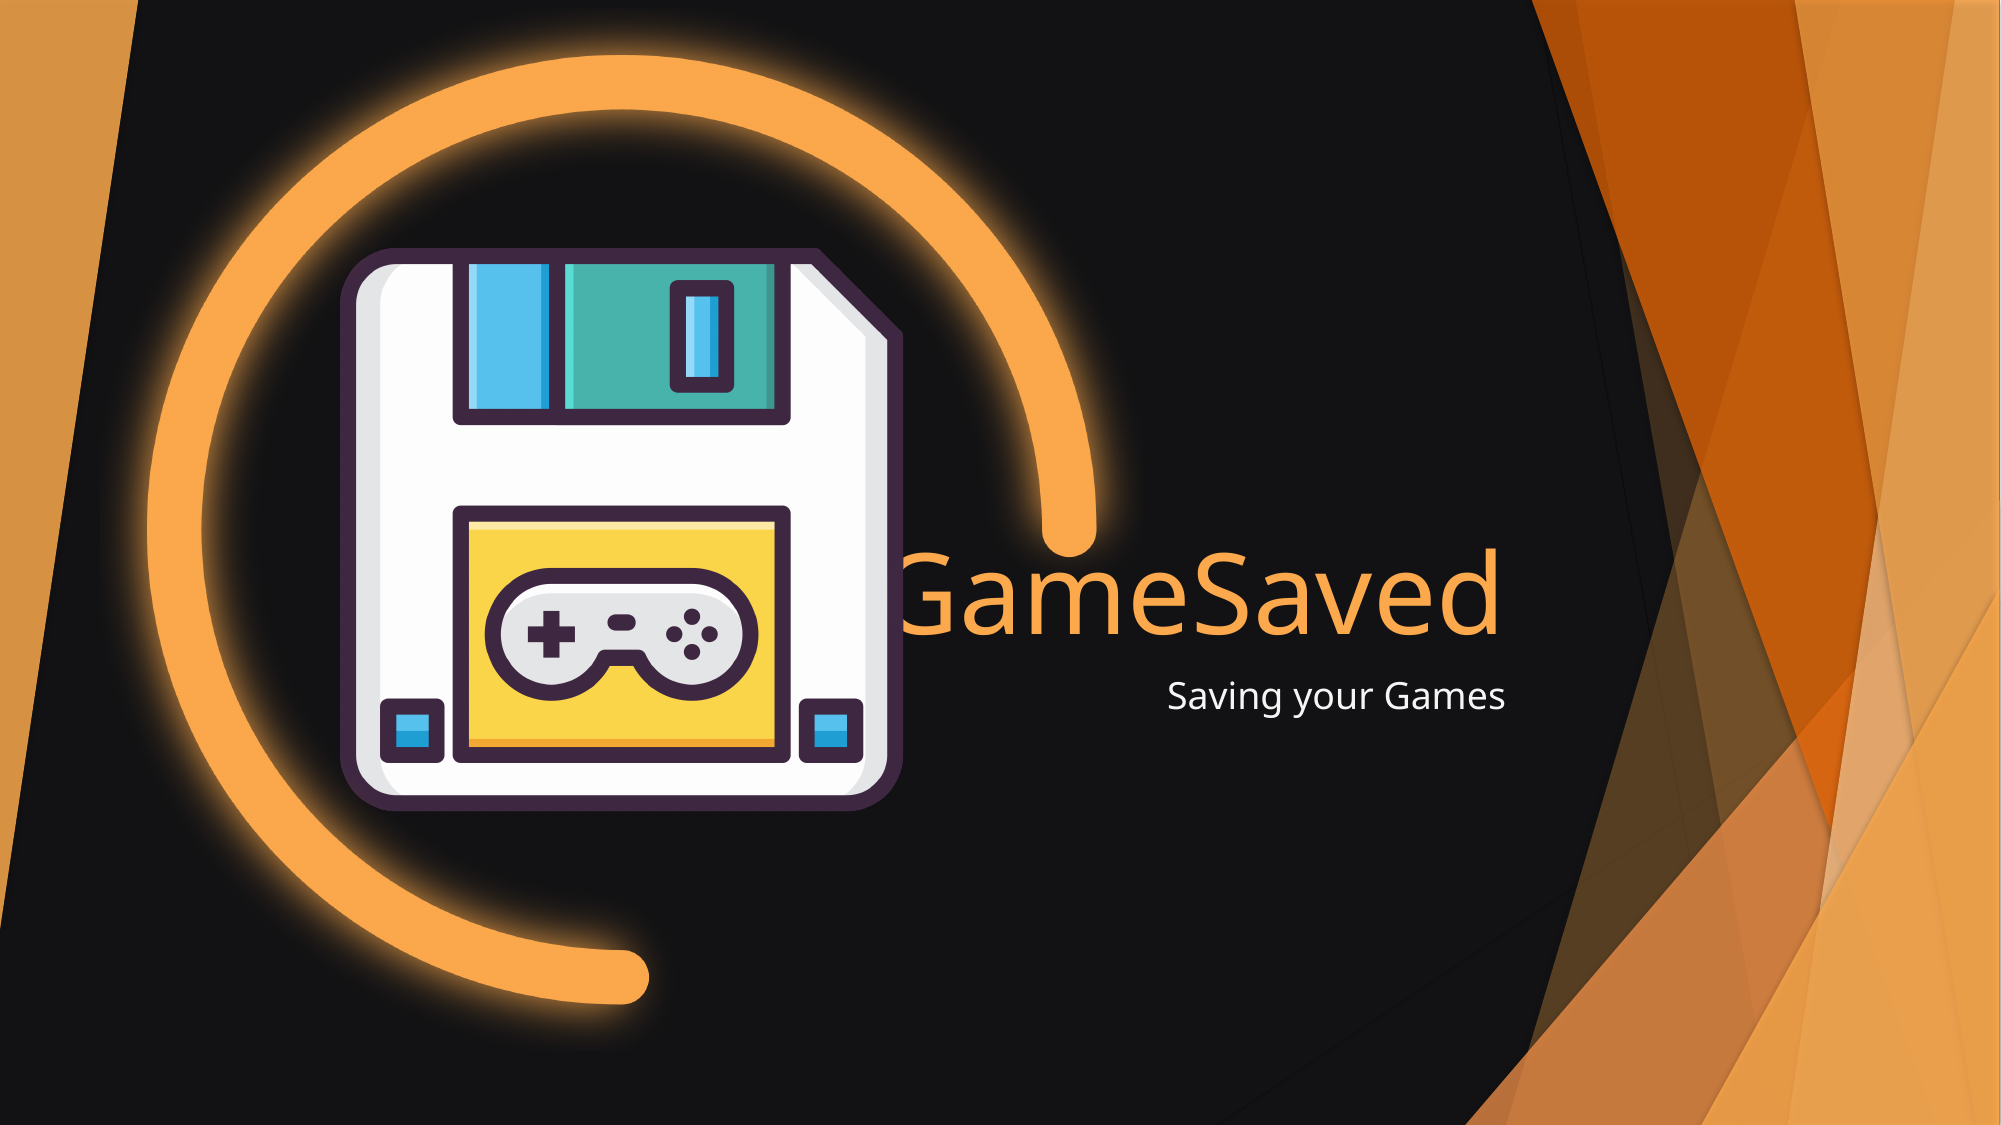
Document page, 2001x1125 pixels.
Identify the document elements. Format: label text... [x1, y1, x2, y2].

title GameSaved [1149, 394, 1522, 664]
picture [98, 7, 1144, 1052]
subtitle Saving your Games [1149, 664, 1522, 845]
